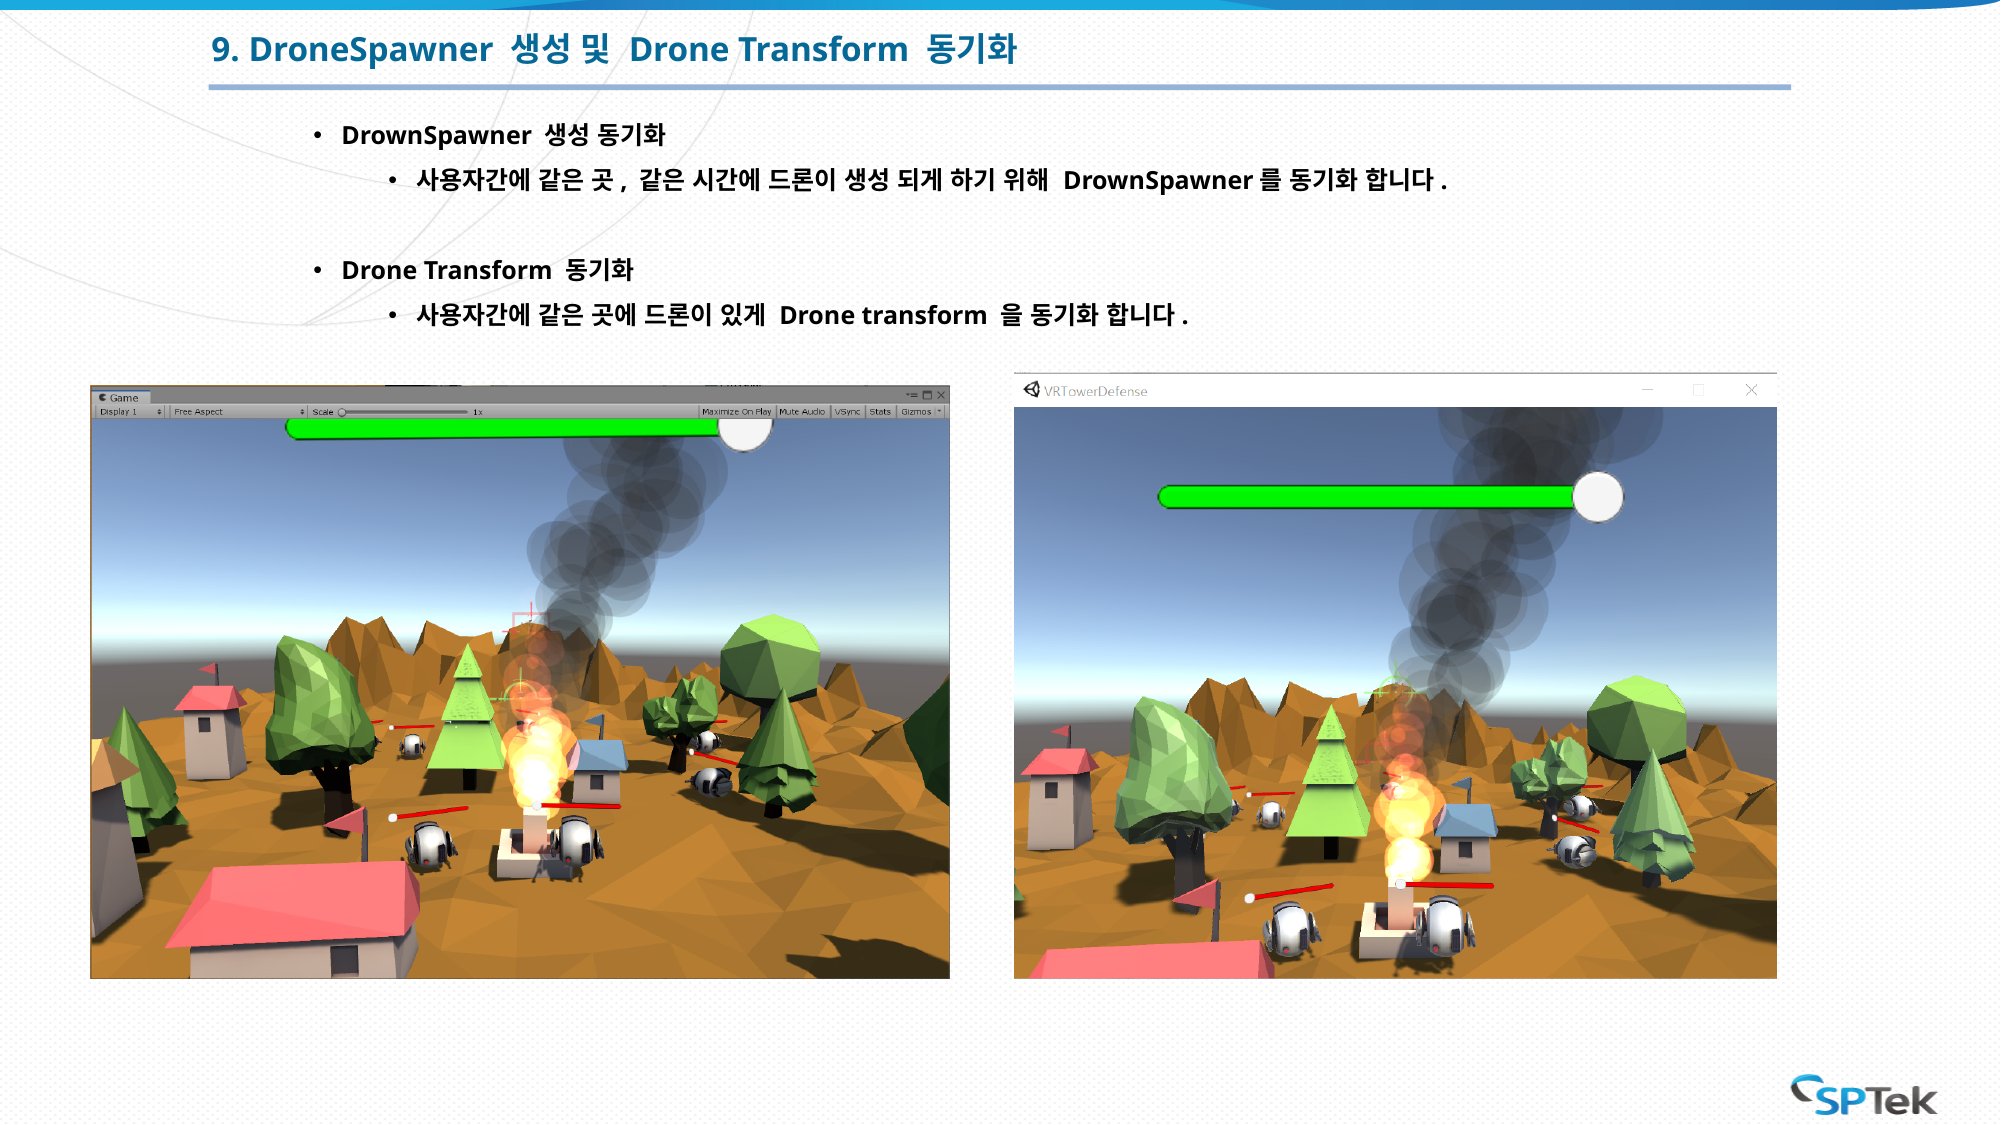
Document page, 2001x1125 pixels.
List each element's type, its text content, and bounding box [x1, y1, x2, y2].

text_box [208, 84, 1792, 91]
picture [0, 0, 2000, 1125]
text_box DrownSpawner 생성 동기화 사용자간에 같은 곳, 같은 시간에 드론이 생성 되게 하기 위해 DrownSpawner를 동기화 합니다. Drone Transform 동기화 사용자간에 같은 곳에 드론이 있게 Drone transform 을 동기화 합니다. [255, 97, 1847, 382]
text_box 9. DroneSpawner 생성 및 Drone Transform 동기화 [211, 32, 1018, 69]
